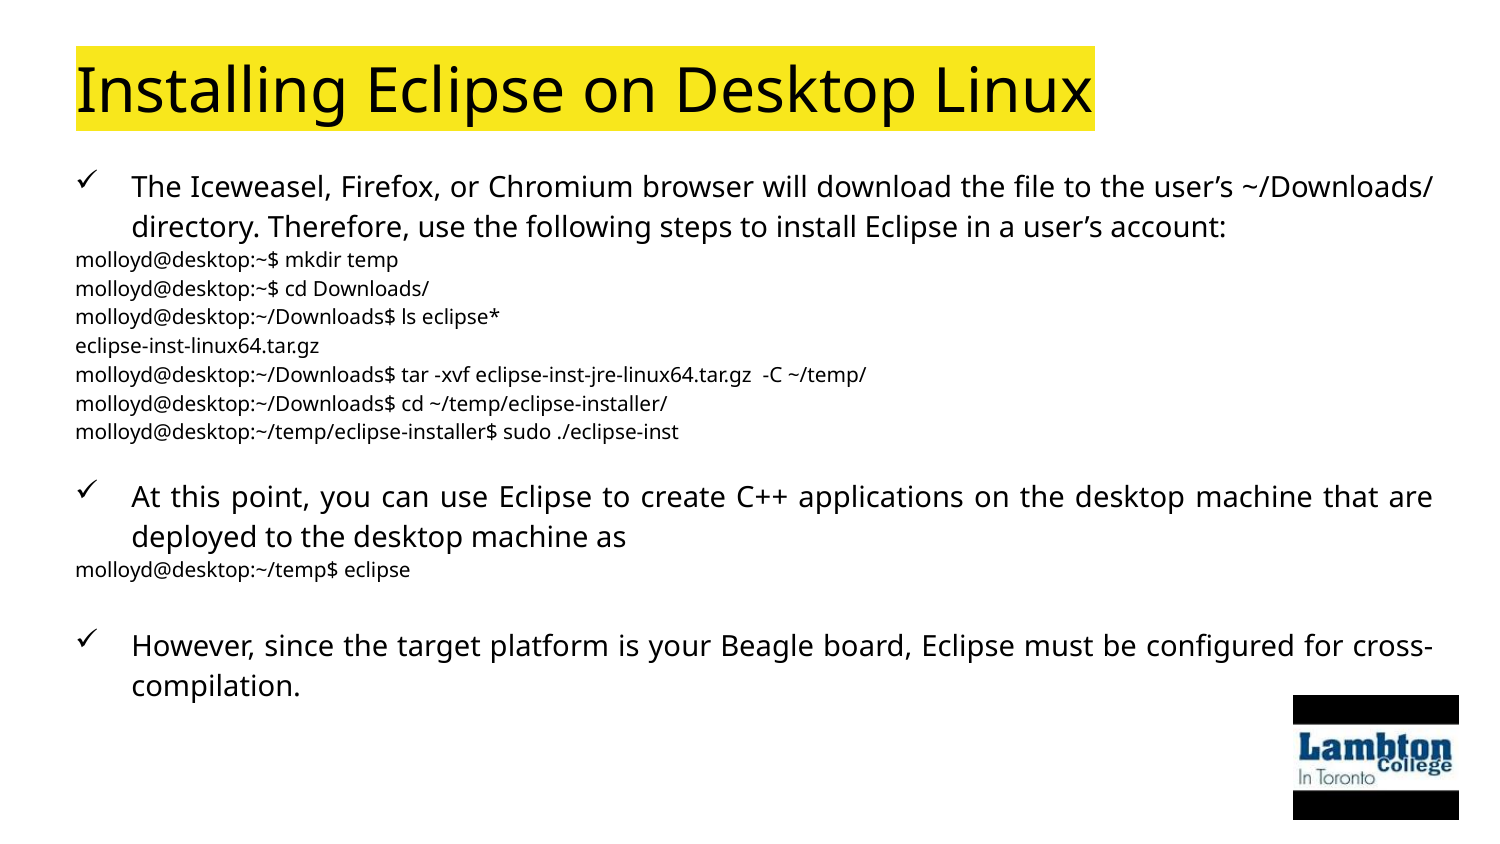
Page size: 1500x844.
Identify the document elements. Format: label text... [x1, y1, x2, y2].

picture [1293, 694, 1459, 820]
list The Iceweasel, Firefox, or Chromium browser will download the file to the user’s ~/Downloads/ directory. Therefore, use the following steps to install Eclipse in a user’s account: molloyd@desktop:~$ mkdir temp molloyd@desktop:~$ cd Downloads/ molloyd@desktop:~/Downloads$ ls eclipse* eclipse-inst-linux64.tar.gz molloyd@desktop:~/Downloads$ tar -xvf eclipse-inst-jre-linux64.tar.gz -C ~/temp/ molloyd@desktop:~/Downloads$ cd ~/temp/eclipse-installer/ molloyd@desktop:~/temp/eclipse-installer$ sudo ./eclipse-inst At this point, you can use Eclipse to create C++ applications on the desktop machine that are deployed to the desktop machine as molloyd@desktop:~/temp$ eclipse However, since the target platform is your Beagle board, Eclipse must be configured for cross-compilation. [41, 147, 1450, 844]
title Installing Eclipse on Desktop Linux [60, 35, 1459, 130]
